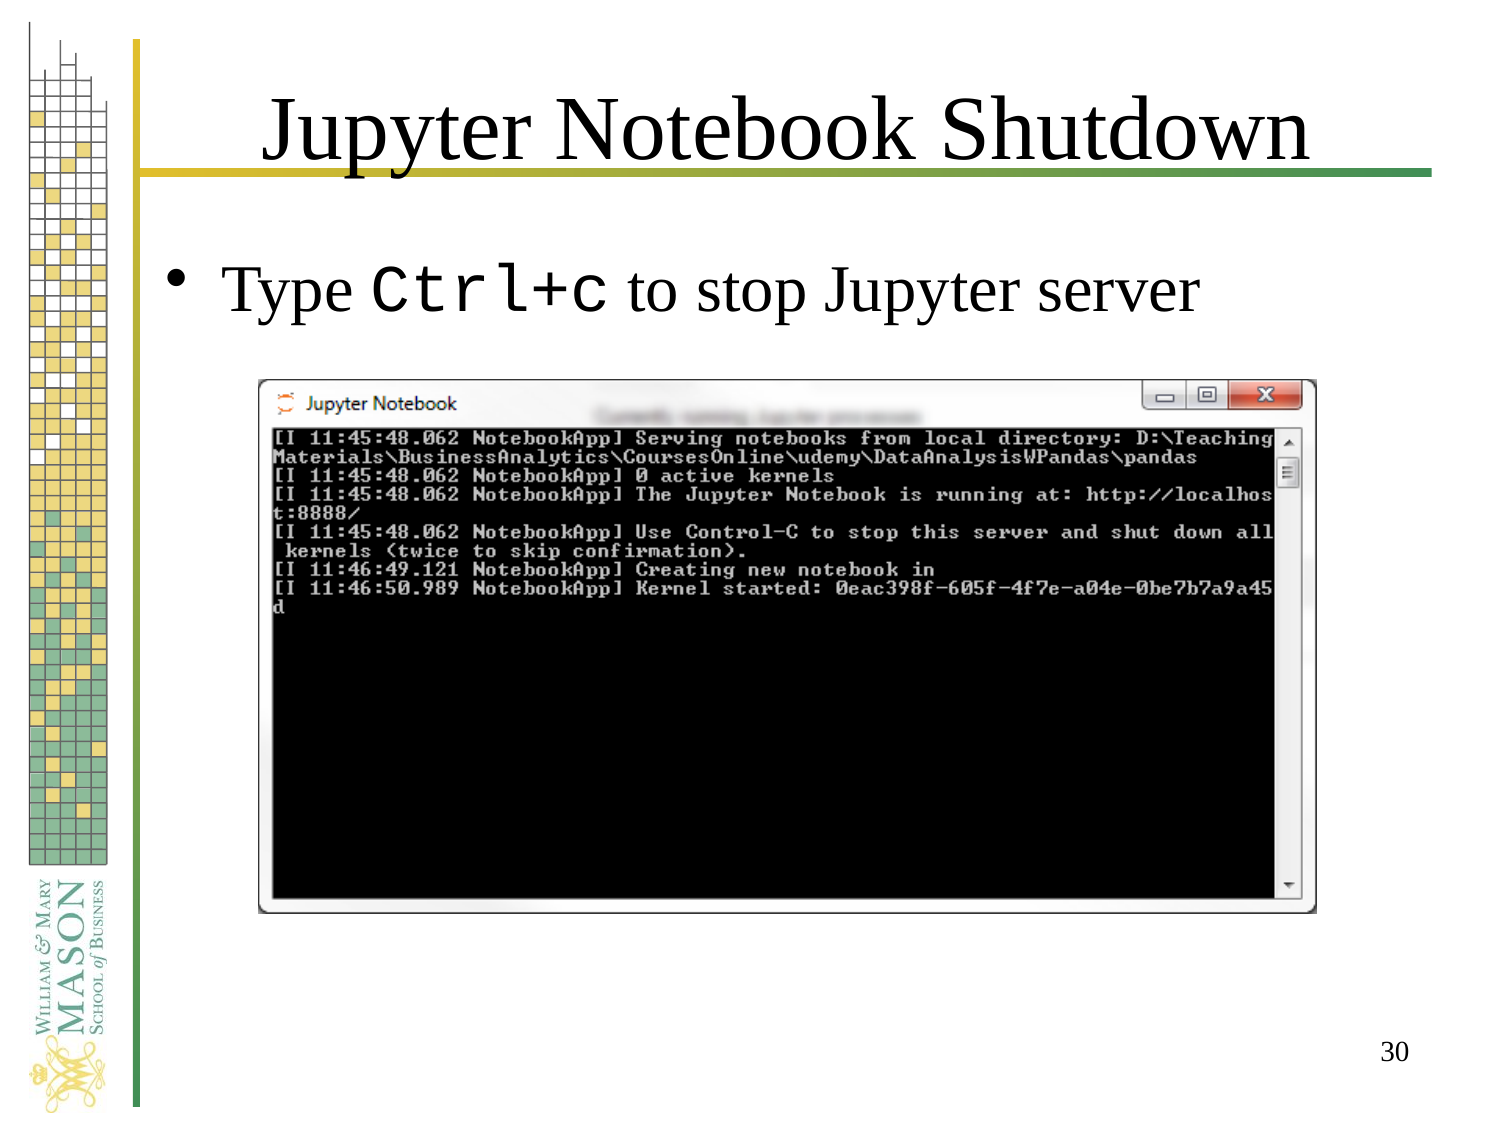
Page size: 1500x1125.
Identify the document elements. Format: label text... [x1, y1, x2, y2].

slide_number 30 [1048, 1024, 1426, 1103]
list Type Ctrl+c to stop Jupyter server [150, 237, 1425, 1005]
table_cell is [29, 879, 107, 1113]
title Jupyter Notebook Shutdown [150, 45, 1425, 200]
picture [258, 379, 1317, 915]
